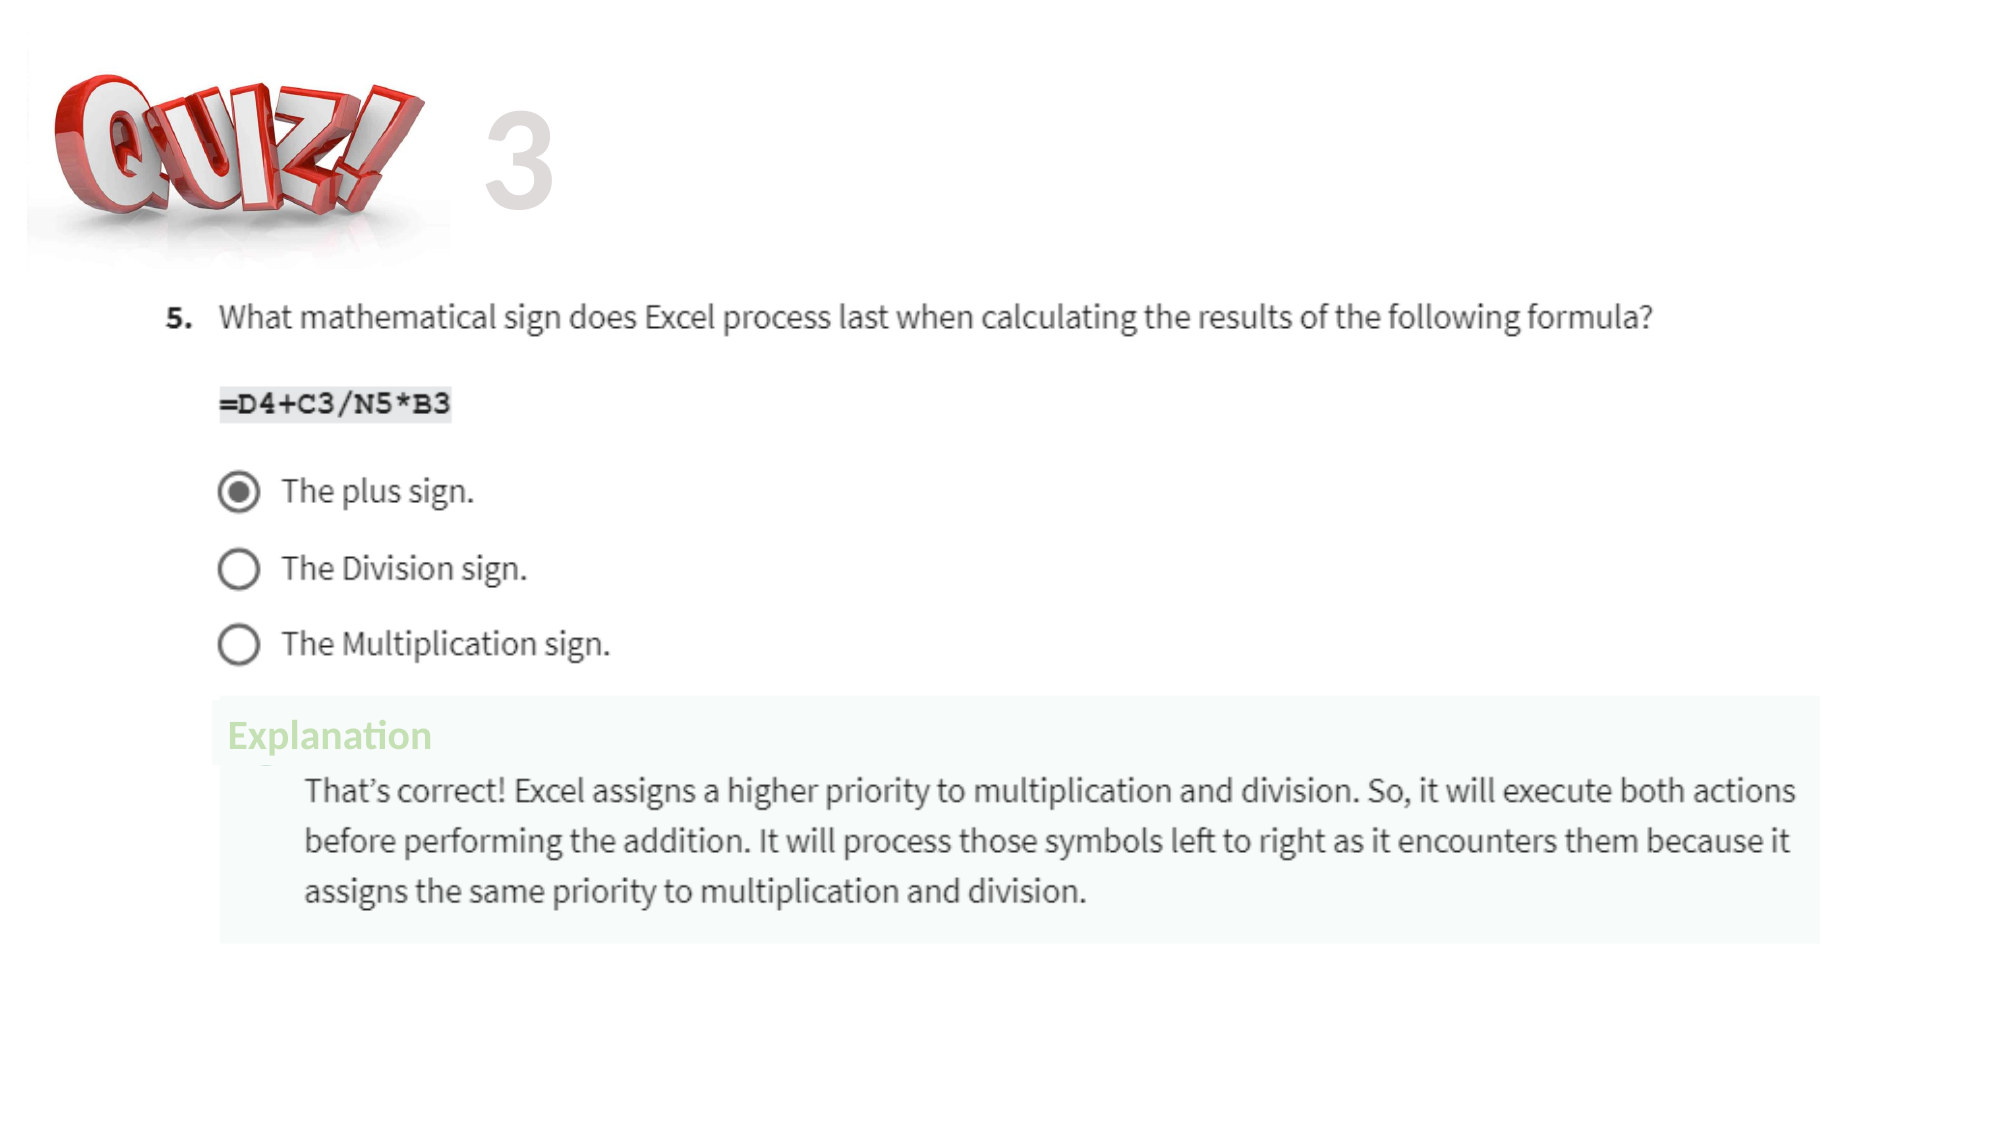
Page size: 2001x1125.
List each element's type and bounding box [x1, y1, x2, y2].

picture [116, 269, 1820, 965]
text_box [27, 31, 572, 270]
